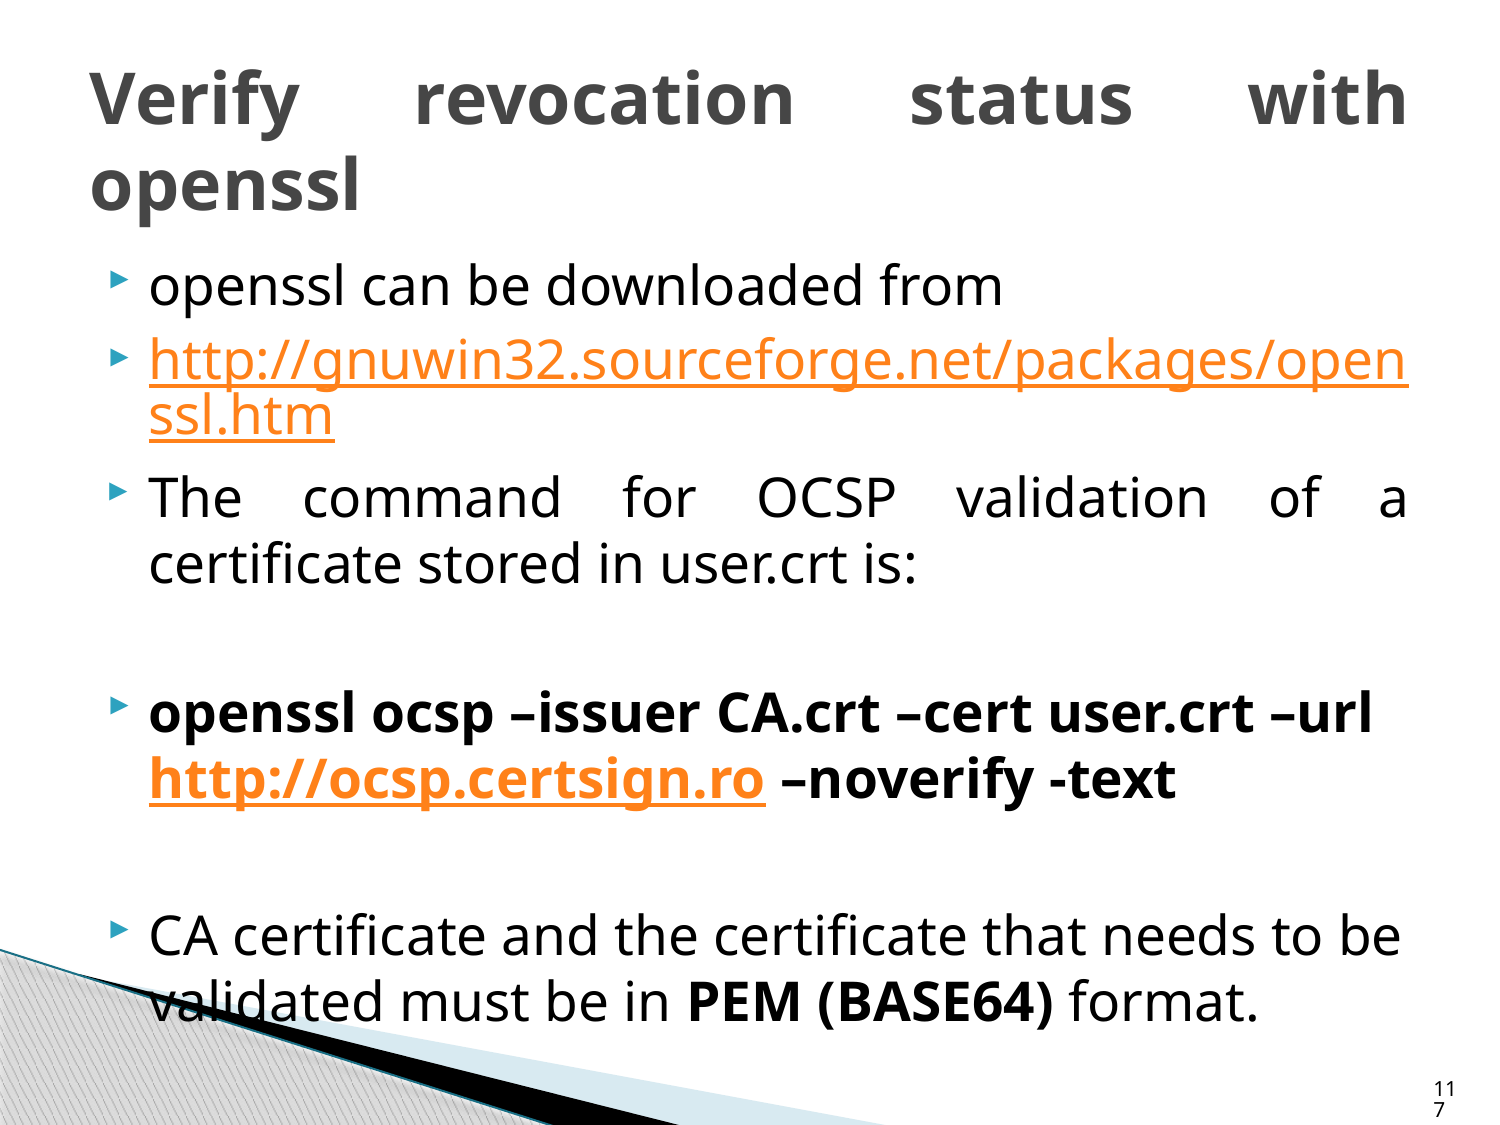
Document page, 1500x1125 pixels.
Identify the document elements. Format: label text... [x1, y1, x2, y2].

title Verify revocation status with openssl [75, 45, 1425, 233]
slide_number 117 [1418, 1051, 1479, 1112]
list openssl can be downloaded from http://gnuwin32.sourceforge.net/packages/openssl.htm The command for OCSP validation of a certificate stored in user.crt is: openssl ocsp –issuer CA.crt –cert user.crt –url http://ocsp.certsign.ro –noverify -text CA certificate and the certificate that needs to be validated must be in PEM (BASE64) format. [75, 243, 1425, 986]
